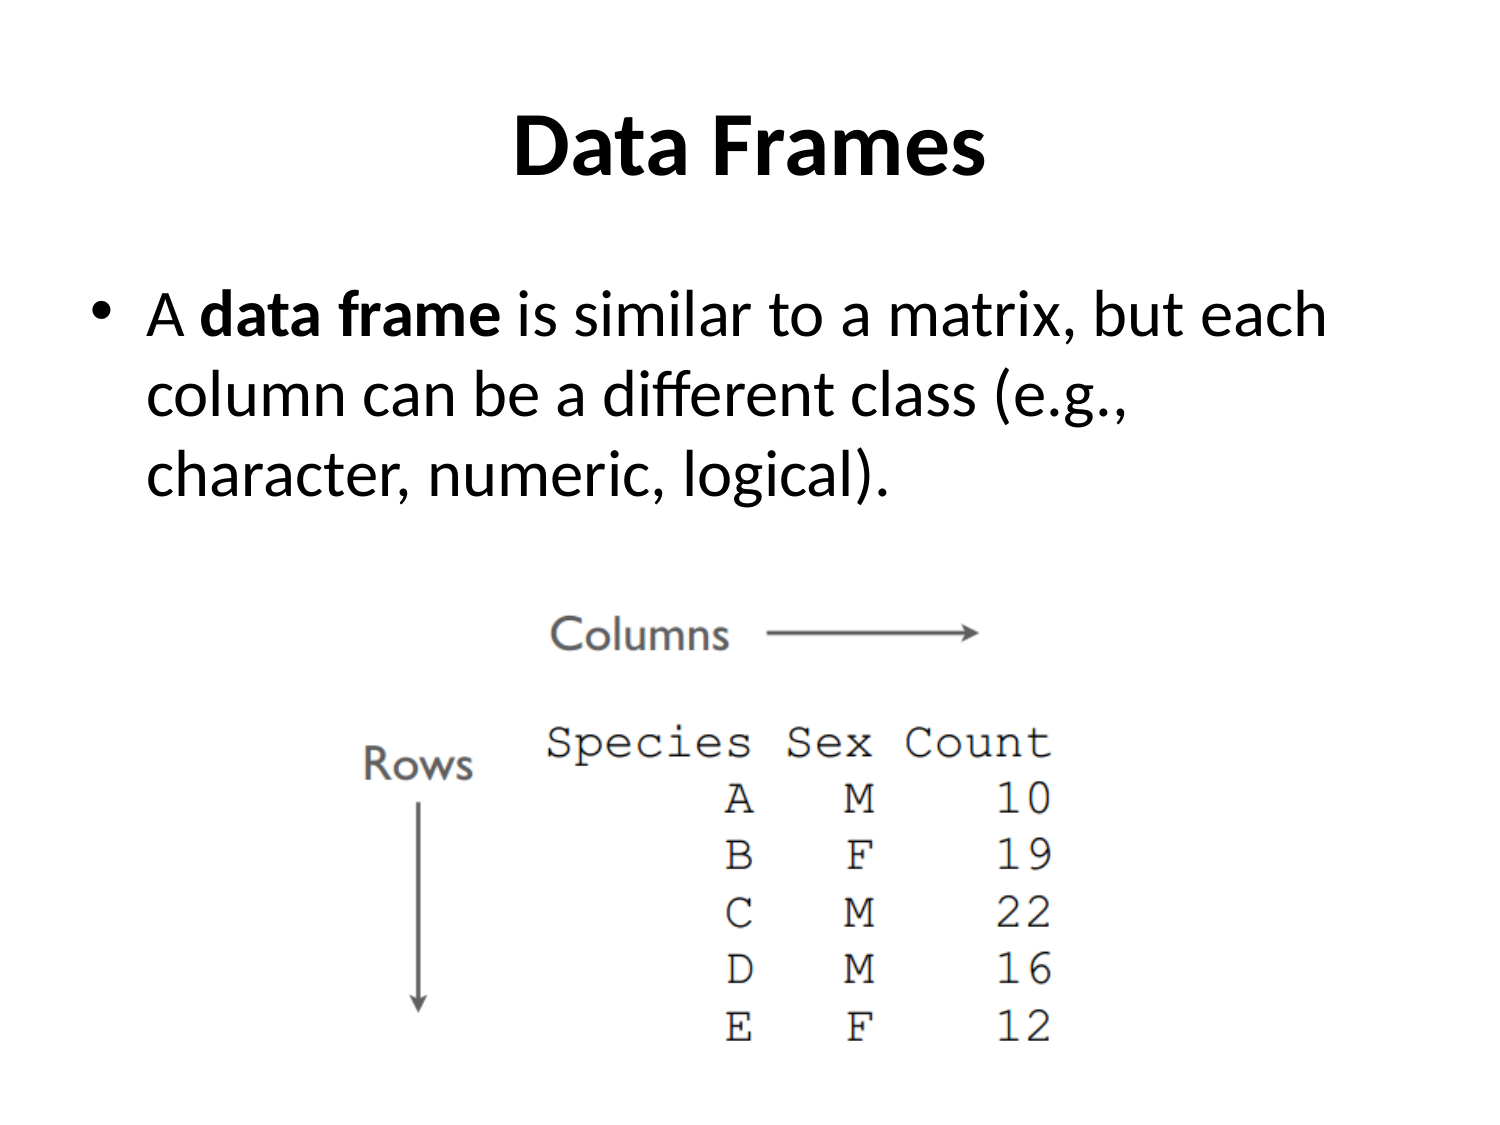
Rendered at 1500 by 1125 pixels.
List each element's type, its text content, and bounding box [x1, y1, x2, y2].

text_box A data frame is similar to a matrix, but each column can be a different class (e.g., character, numeric, logical). [74, 262, 1425, 1005]
picture [299, 555, 1095, 1088]
text_box Data Frames [74, 45, 1425, 233]
